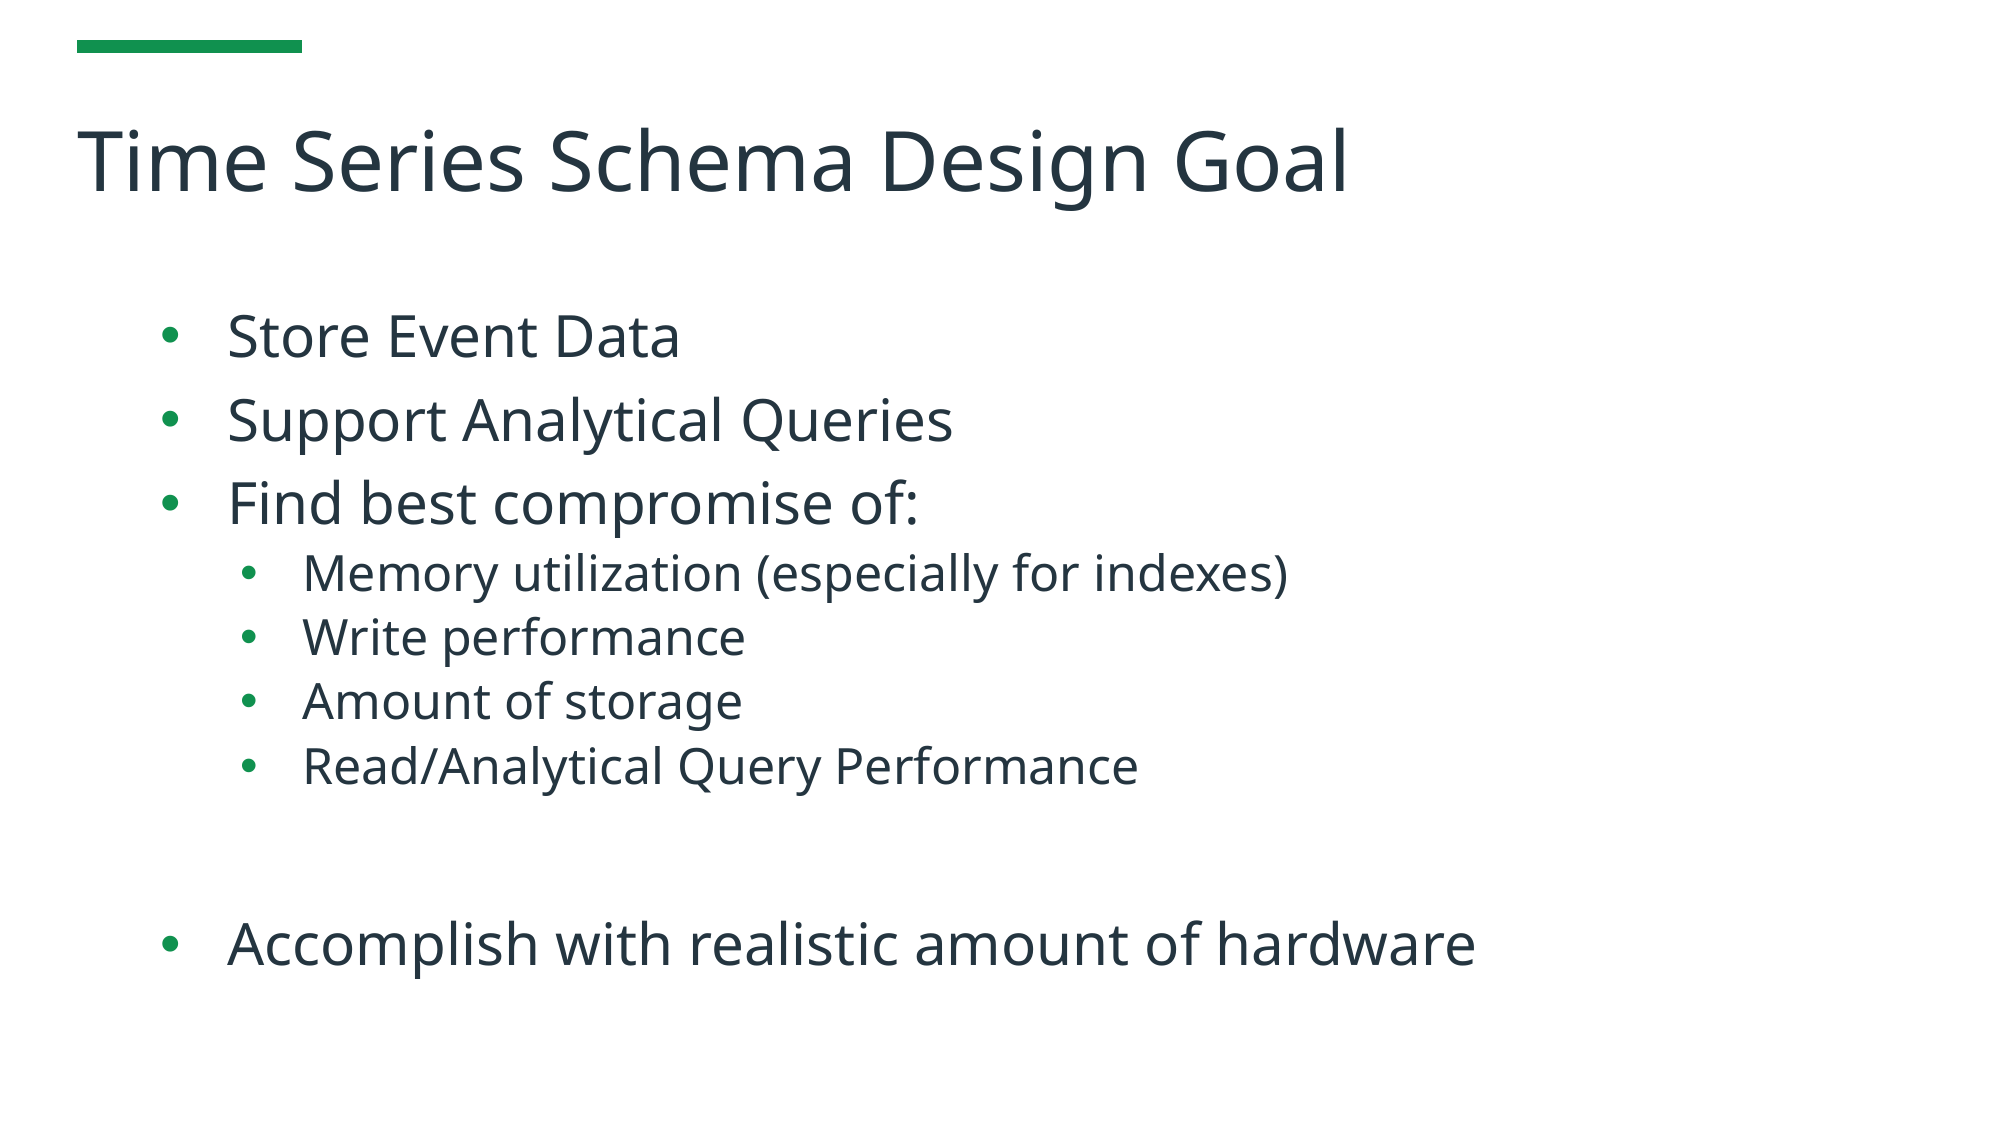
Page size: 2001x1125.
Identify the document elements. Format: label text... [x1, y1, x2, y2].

title Time Series Schema Design Goal [62, 0, 1788, 218]
list Store Event Data Support Analytical Queries Find best compromise of: Memory utilization (especially for indexes) Write performance Amount of storage Read/Analytical Query Performance Accomplish with realistic amount of hardware [137, 299, 1863, 1014]
